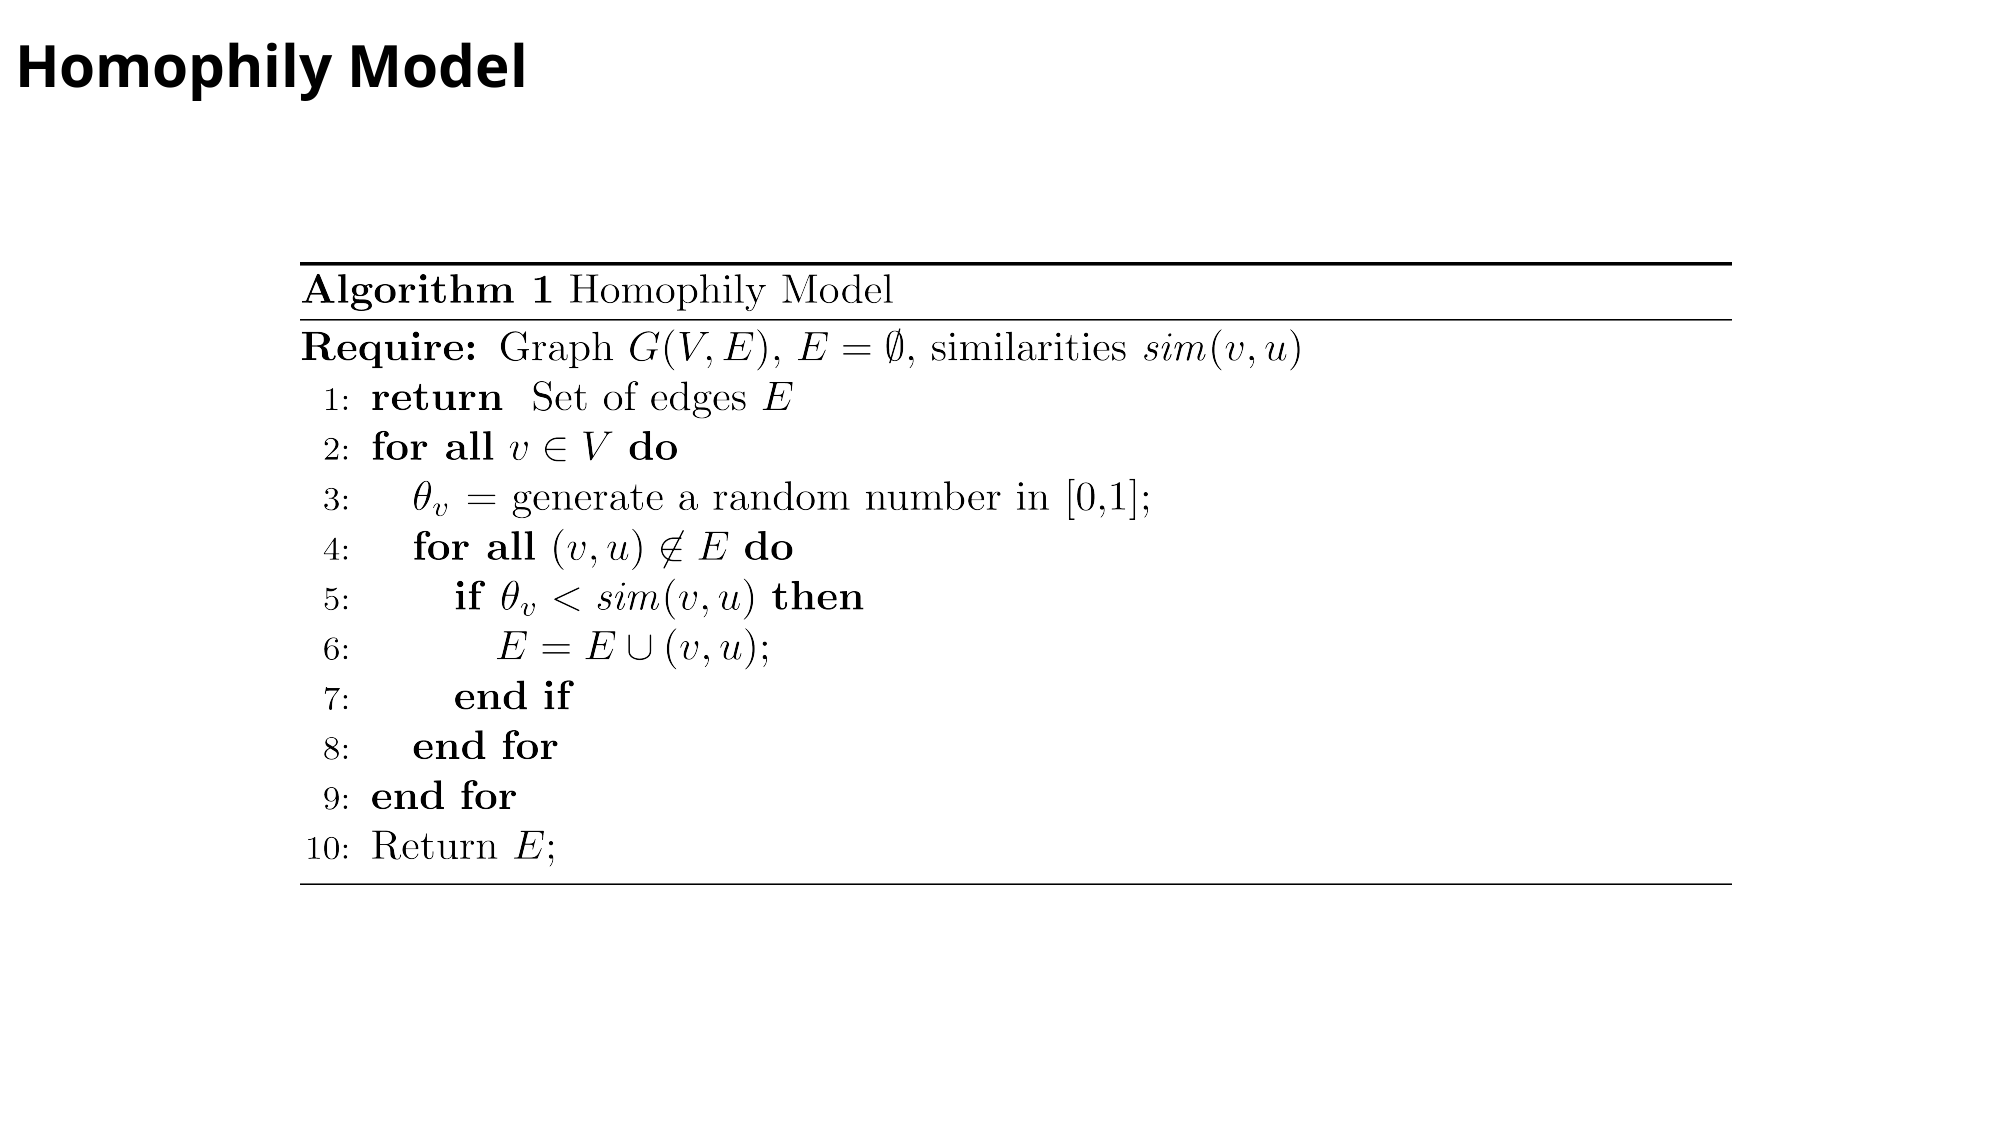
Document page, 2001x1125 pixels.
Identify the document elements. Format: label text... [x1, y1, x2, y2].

title Homophily Model [0, 0, 2000, 138]
picture [299, 262, 1732, 885]
